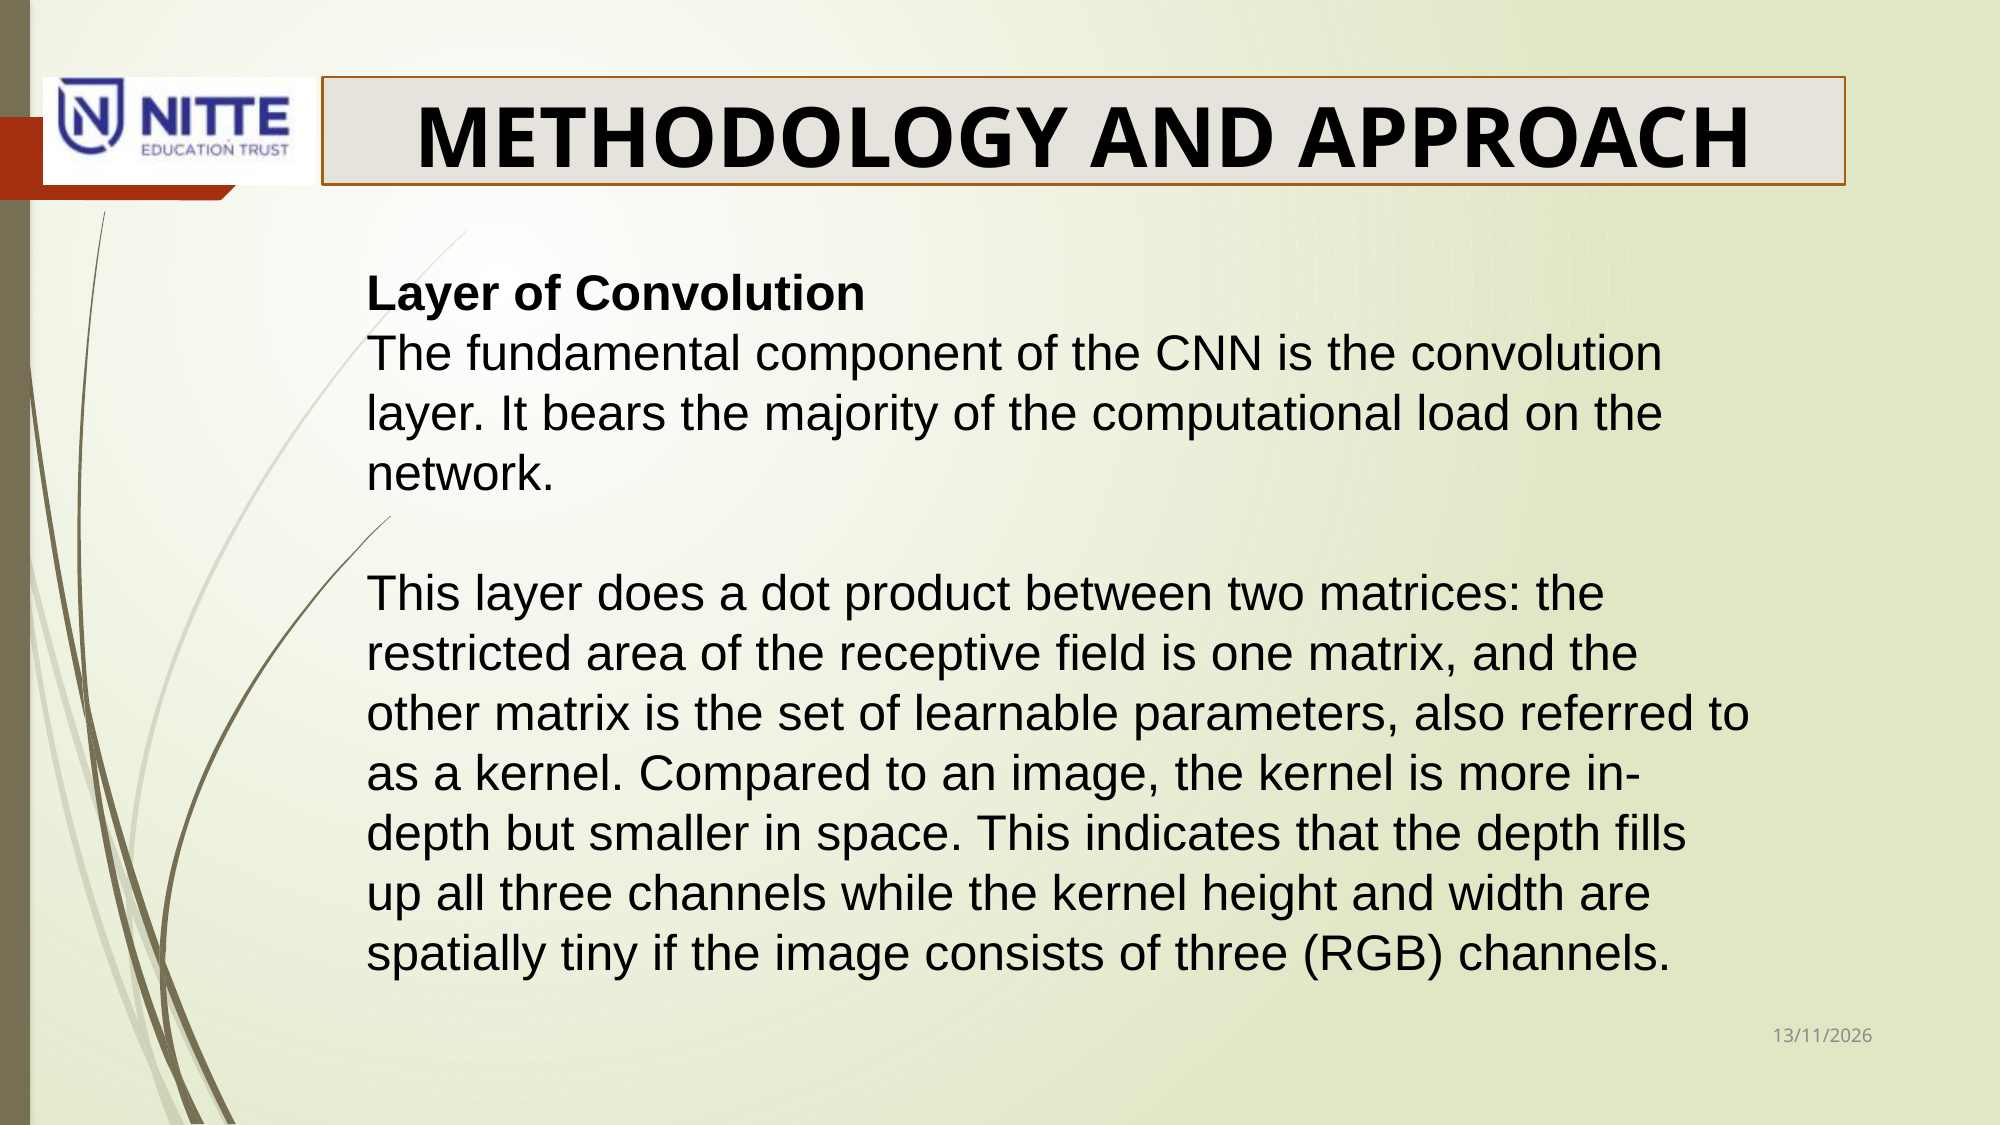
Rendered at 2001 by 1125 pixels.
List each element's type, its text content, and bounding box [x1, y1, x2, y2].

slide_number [1699, 1005, 1888, 1067]
list Layer of Convolution The fundamental component of the CNN is the convolution layer. It bears the majority of the computational load on the network. This layer does a dot product between two matrices: the restricted area of the receptive field is one matrix, and the other matrix is the set of learnable parameters, also referred to as a kernel. Compared to an image, the kernel is more in-depth but smaller in space. This indicates that the depth fills up all three channels while the kernel height and width are spatially tiny if the image consists of three (RGB) channels. [351, 253, 1770, 989]
title METHODOLOGY AND APPROACH [321, 76, 1846, 186]
picture [43, 76, 316, 185]
